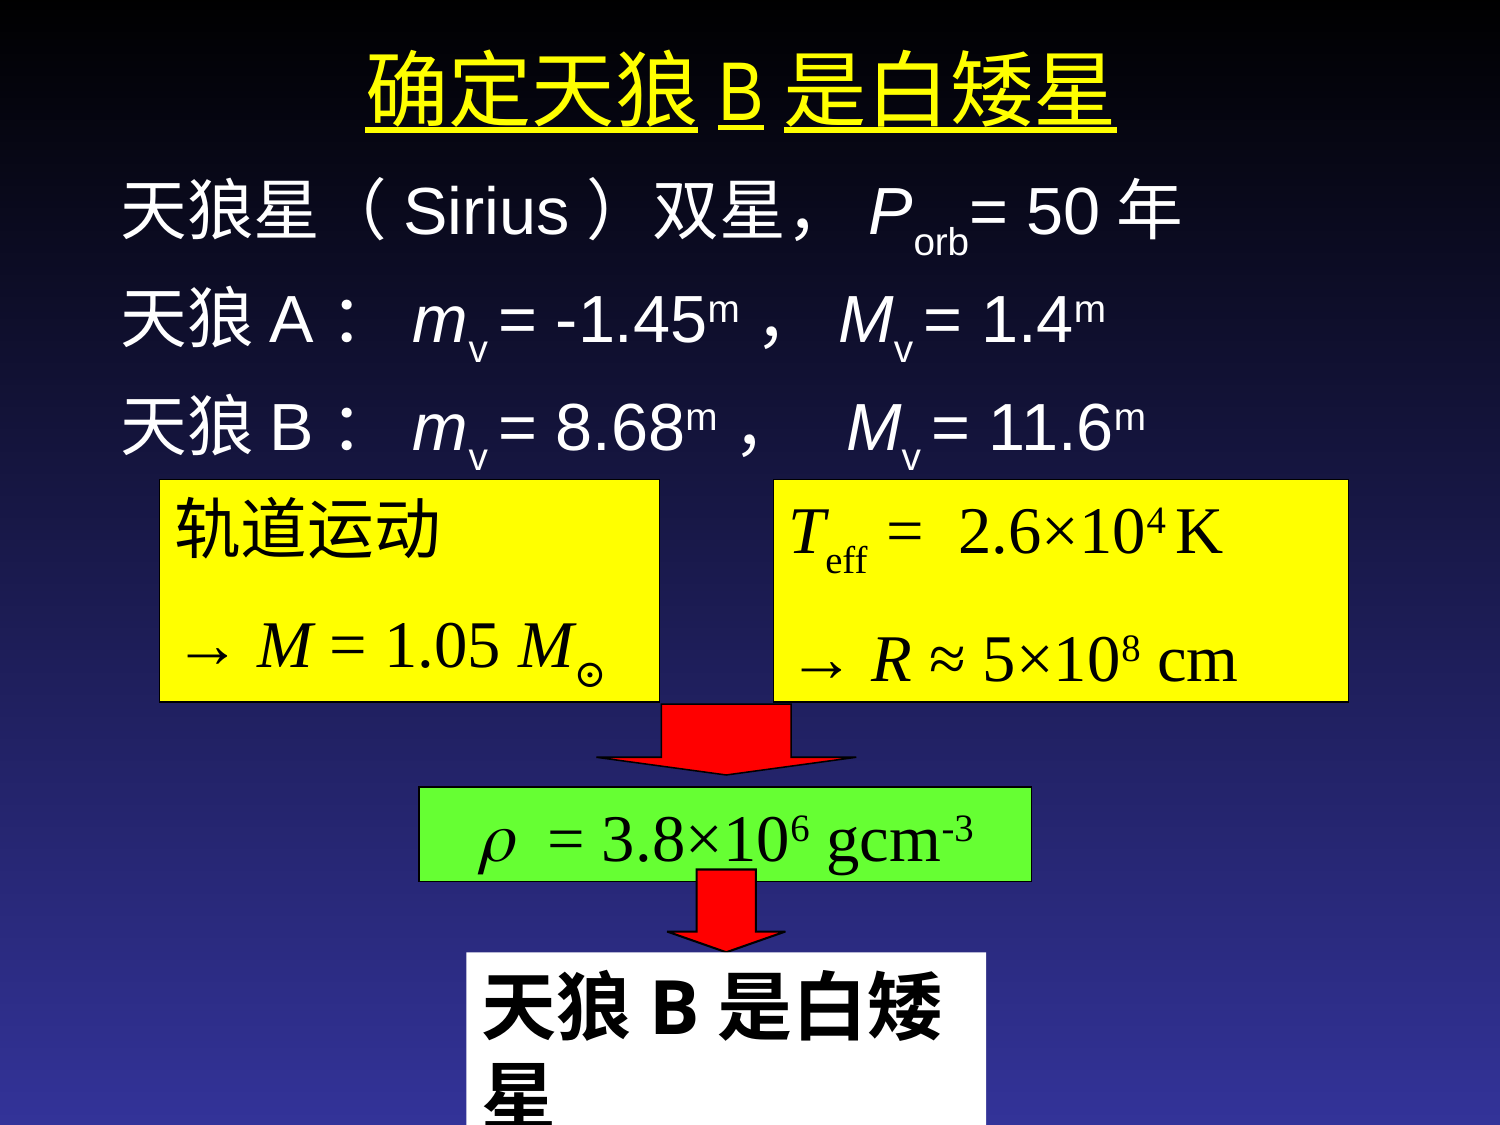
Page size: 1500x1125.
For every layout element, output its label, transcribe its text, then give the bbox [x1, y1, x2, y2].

text_box r = 3.8×106 gcm-3 [419, 786, 1032, 882]
title 确定天狼B是白矮星 [41, 31, 1442, 144]
list 天狼星（Sirius）双星，Porb= 50年 天狼A：mv = -1.45m，Mv = 1.4m 天狼B：mv = 8.68m， Mv = 11.6m [29, 160, 1467, 457]
text_box [596, 704, 857, 775]
text_box [667, 869, 786, 952]
text_box Teff = 2.6×104 K → R ≈ 5×108 cm [773, 479, 1349, 702]
text_box 天狼B是白矮星 [466, 952, 987, 1125]
text_box 轨道运动 → M = 1.05 M⊙ [159, 479, 660, 702]
